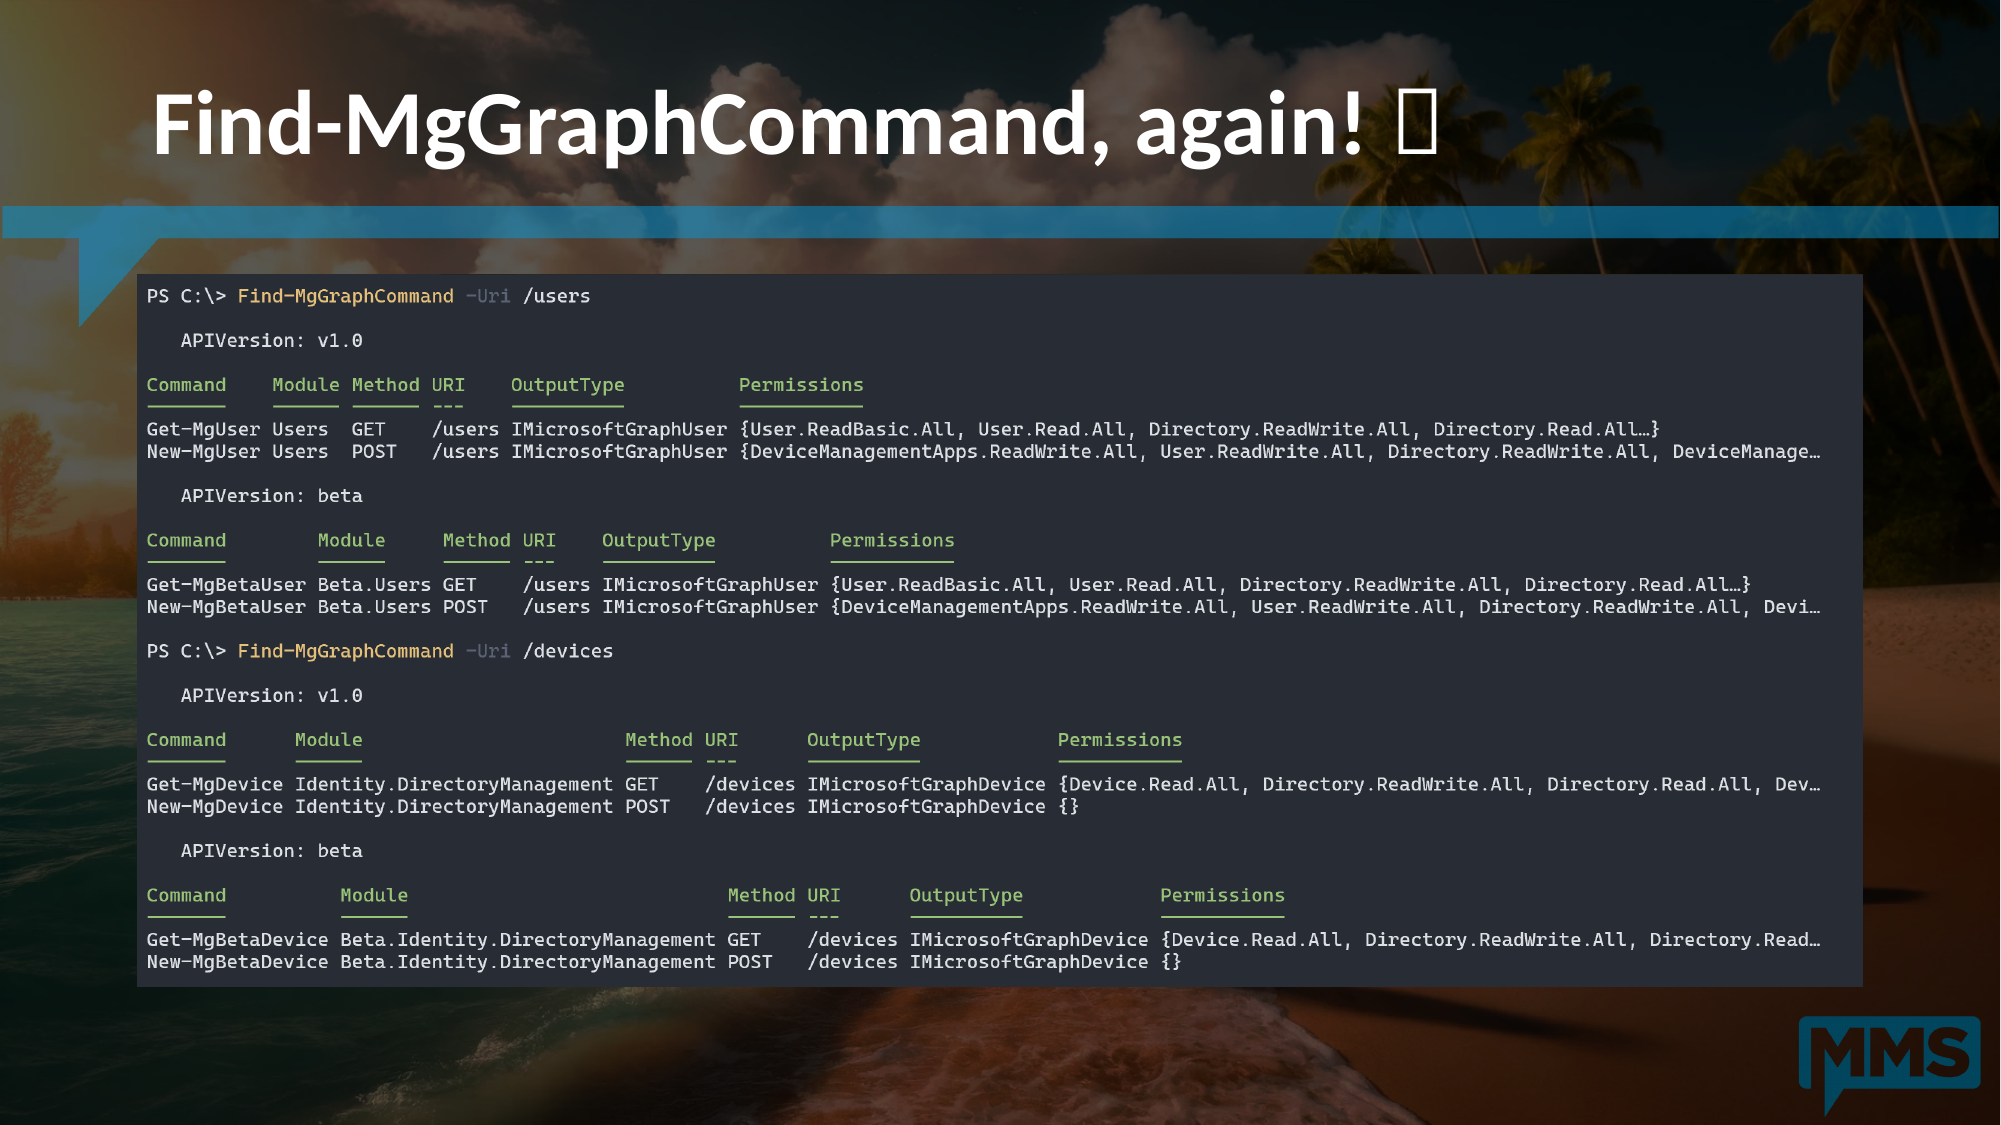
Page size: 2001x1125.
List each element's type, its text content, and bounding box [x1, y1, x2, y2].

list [137, 274, 1863, 987]
picture [0, 0, 2001, 1125]
title Find-MgGraphCommand, again!  [137, 59, 1863, 190]
